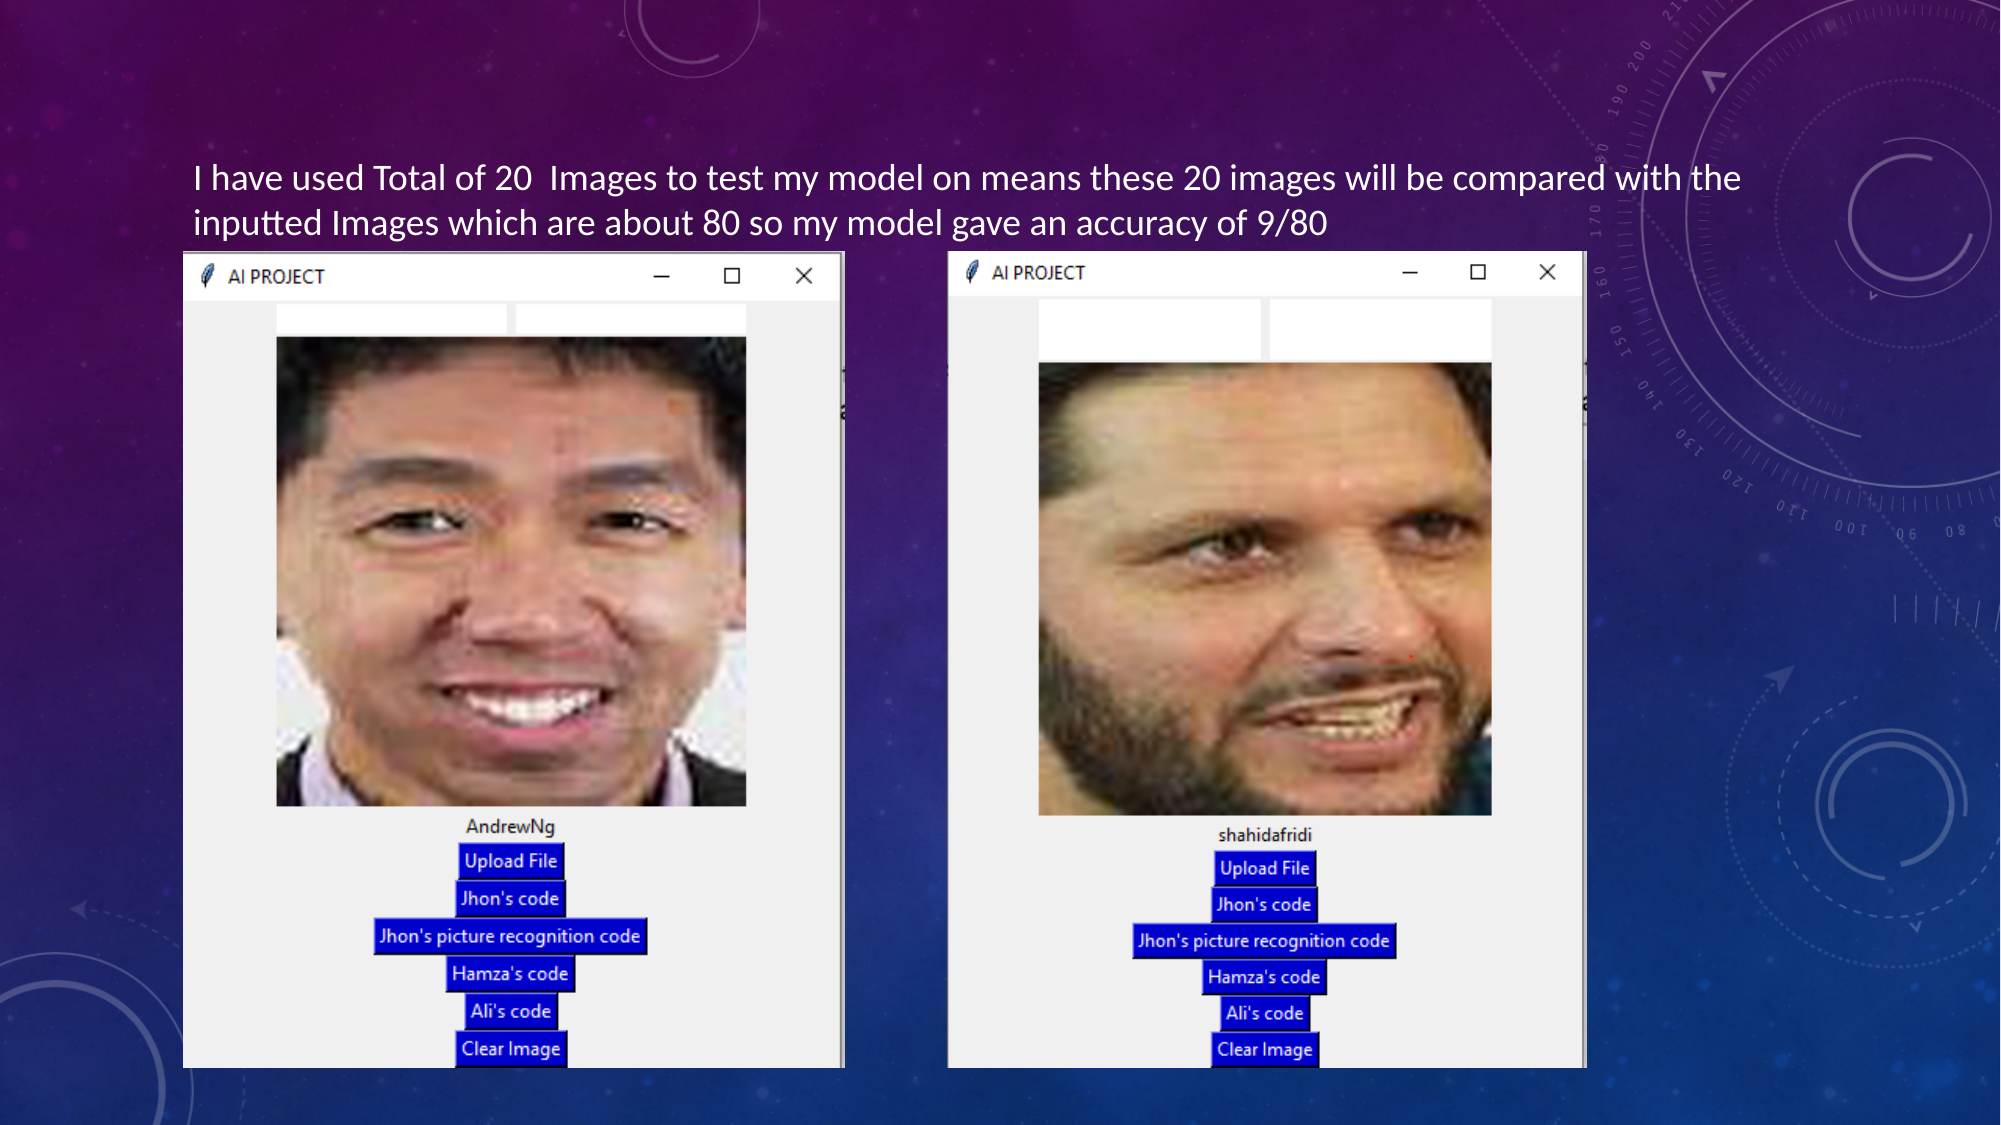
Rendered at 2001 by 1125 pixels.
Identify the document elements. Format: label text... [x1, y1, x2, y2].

picture [0, 0, 2001, 1125]
text_box I have used Total of 20 Images to test my model on means these 20 images will be compared with the inputted Images which are about 80 so my model gave an accuracy of 9/80 [178, 145, 1772, 251]
